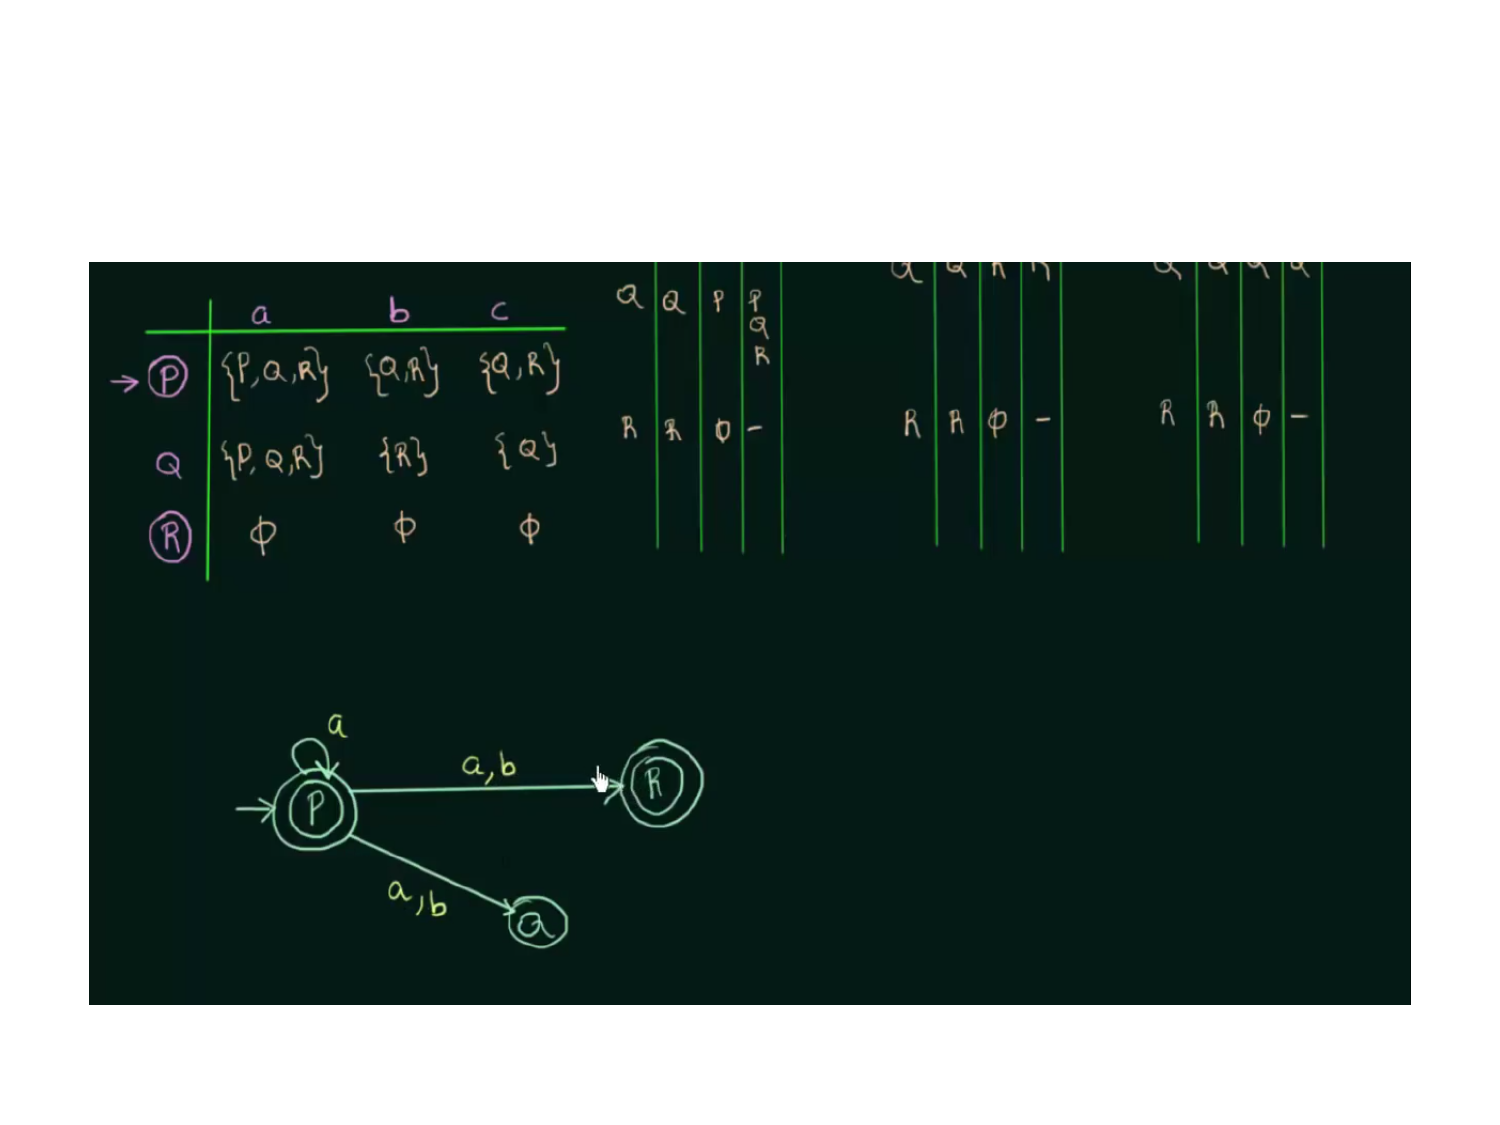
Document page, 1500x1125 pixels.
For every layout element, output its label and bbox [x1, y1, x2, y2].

list [89, 262, 1411, 1006]
